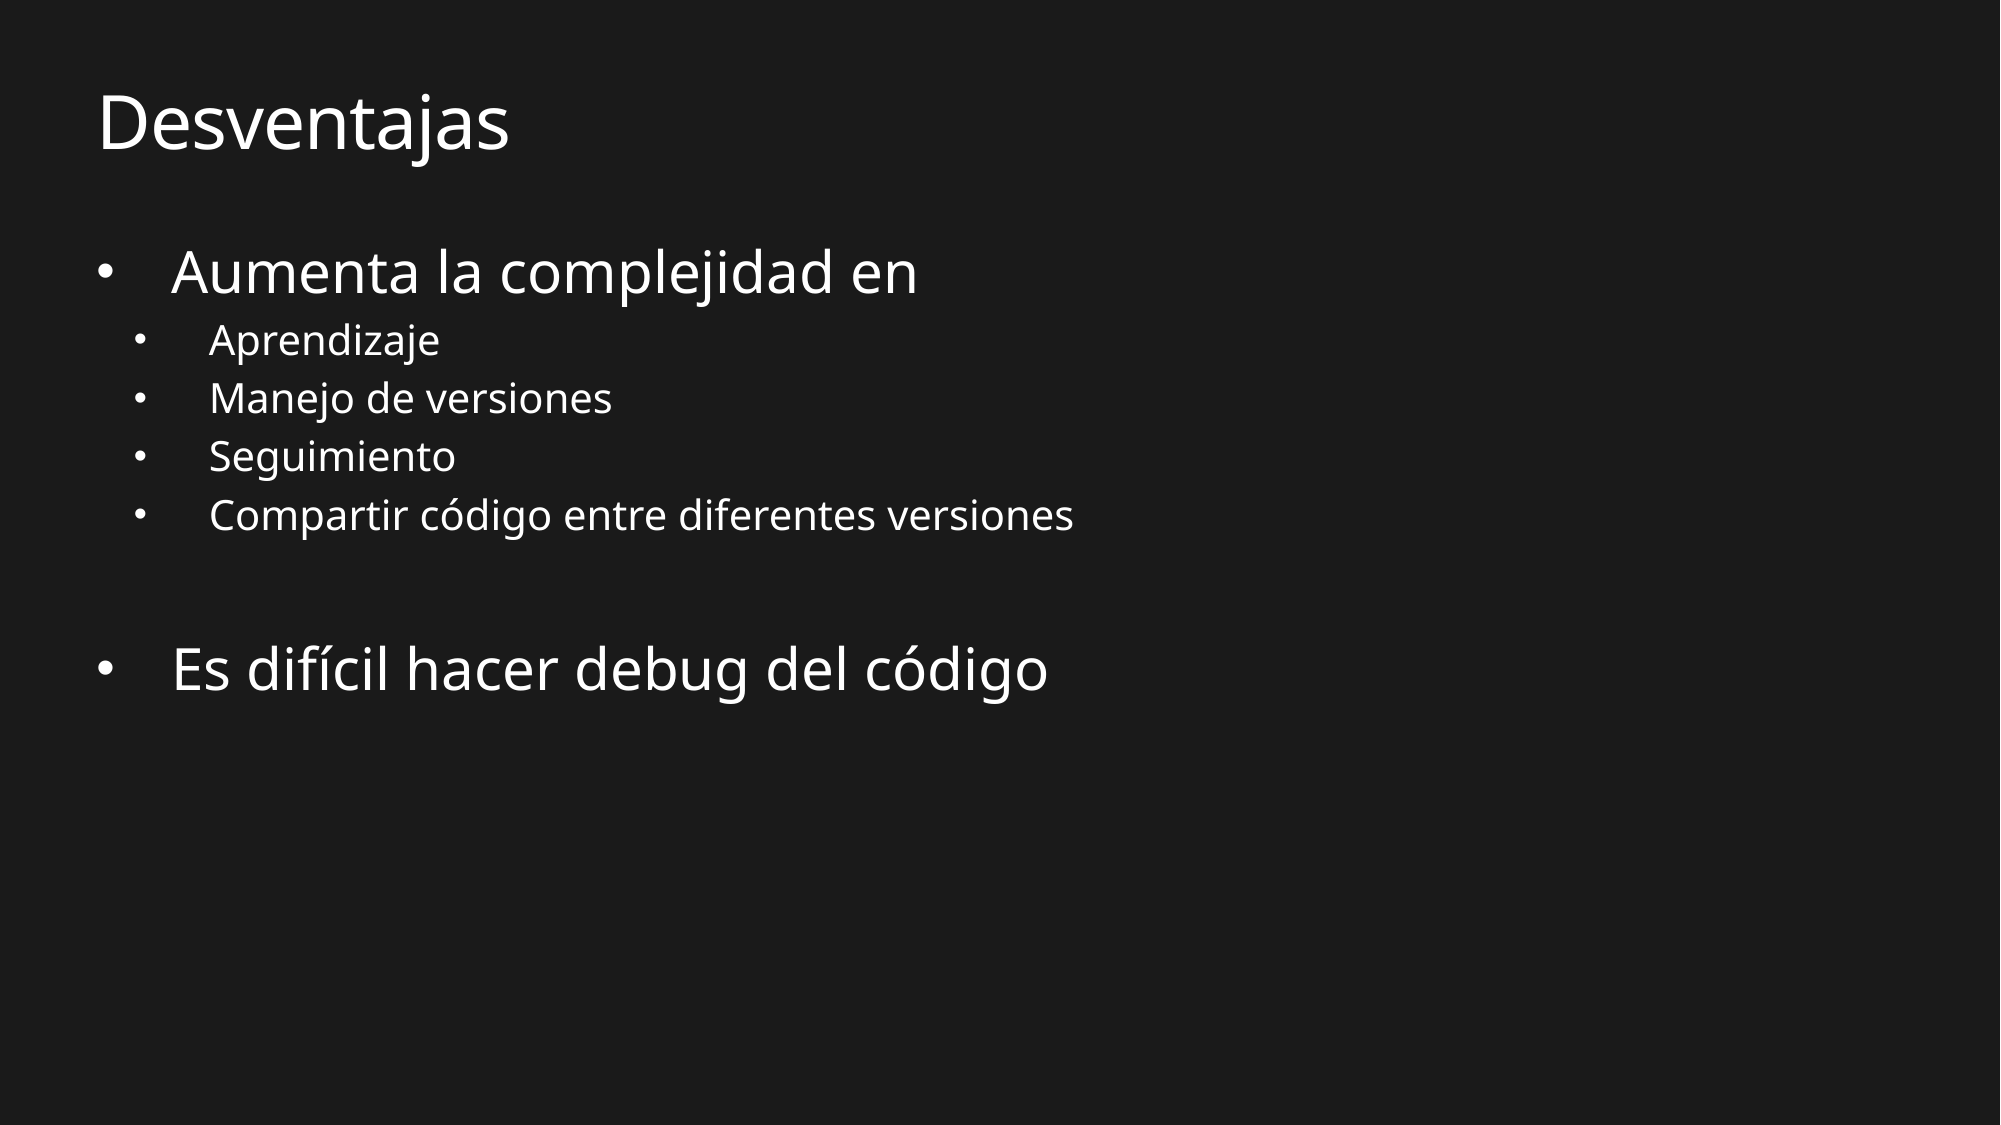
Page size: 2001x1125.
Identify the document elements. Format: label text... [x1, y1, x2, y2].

title Desventajas [96, 75, 1904, 166]
list Aumenta la complejidad en Aprendizaje Manejo de versiones Seguimiento Compartir código entre diferentes versiones Es difícil hacer debug del código [96, 235, 1904, 718]
